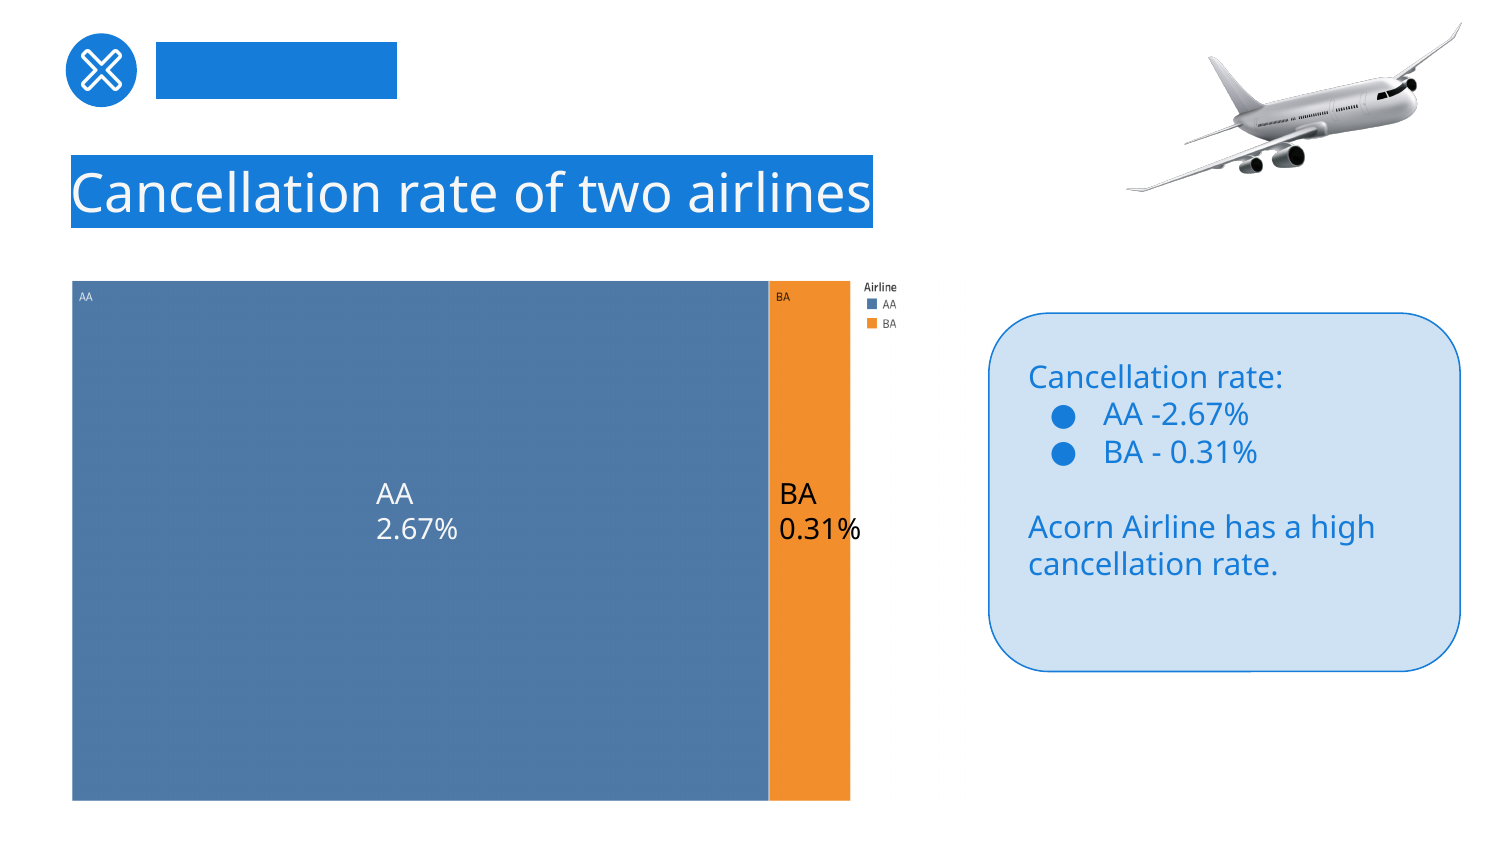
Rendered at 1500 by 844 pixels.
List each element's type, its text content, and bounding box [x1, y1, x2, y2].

title Cancellation [65, 2, 622, 139]
text_box Cancellation rate: AA -2.67% BA - 0.31% Acorn Airline has a high cancellation rate. [1013, 342, 1447, 635]
picture [80, 49, 122, 91]
text_box Cancellation rate of two airlines [55, 143, 1004, 239]
picture [1107, 8, 1485, 210]
picture [68, 268, 987, 809]
text_box [991, 313, 1461, 672]
